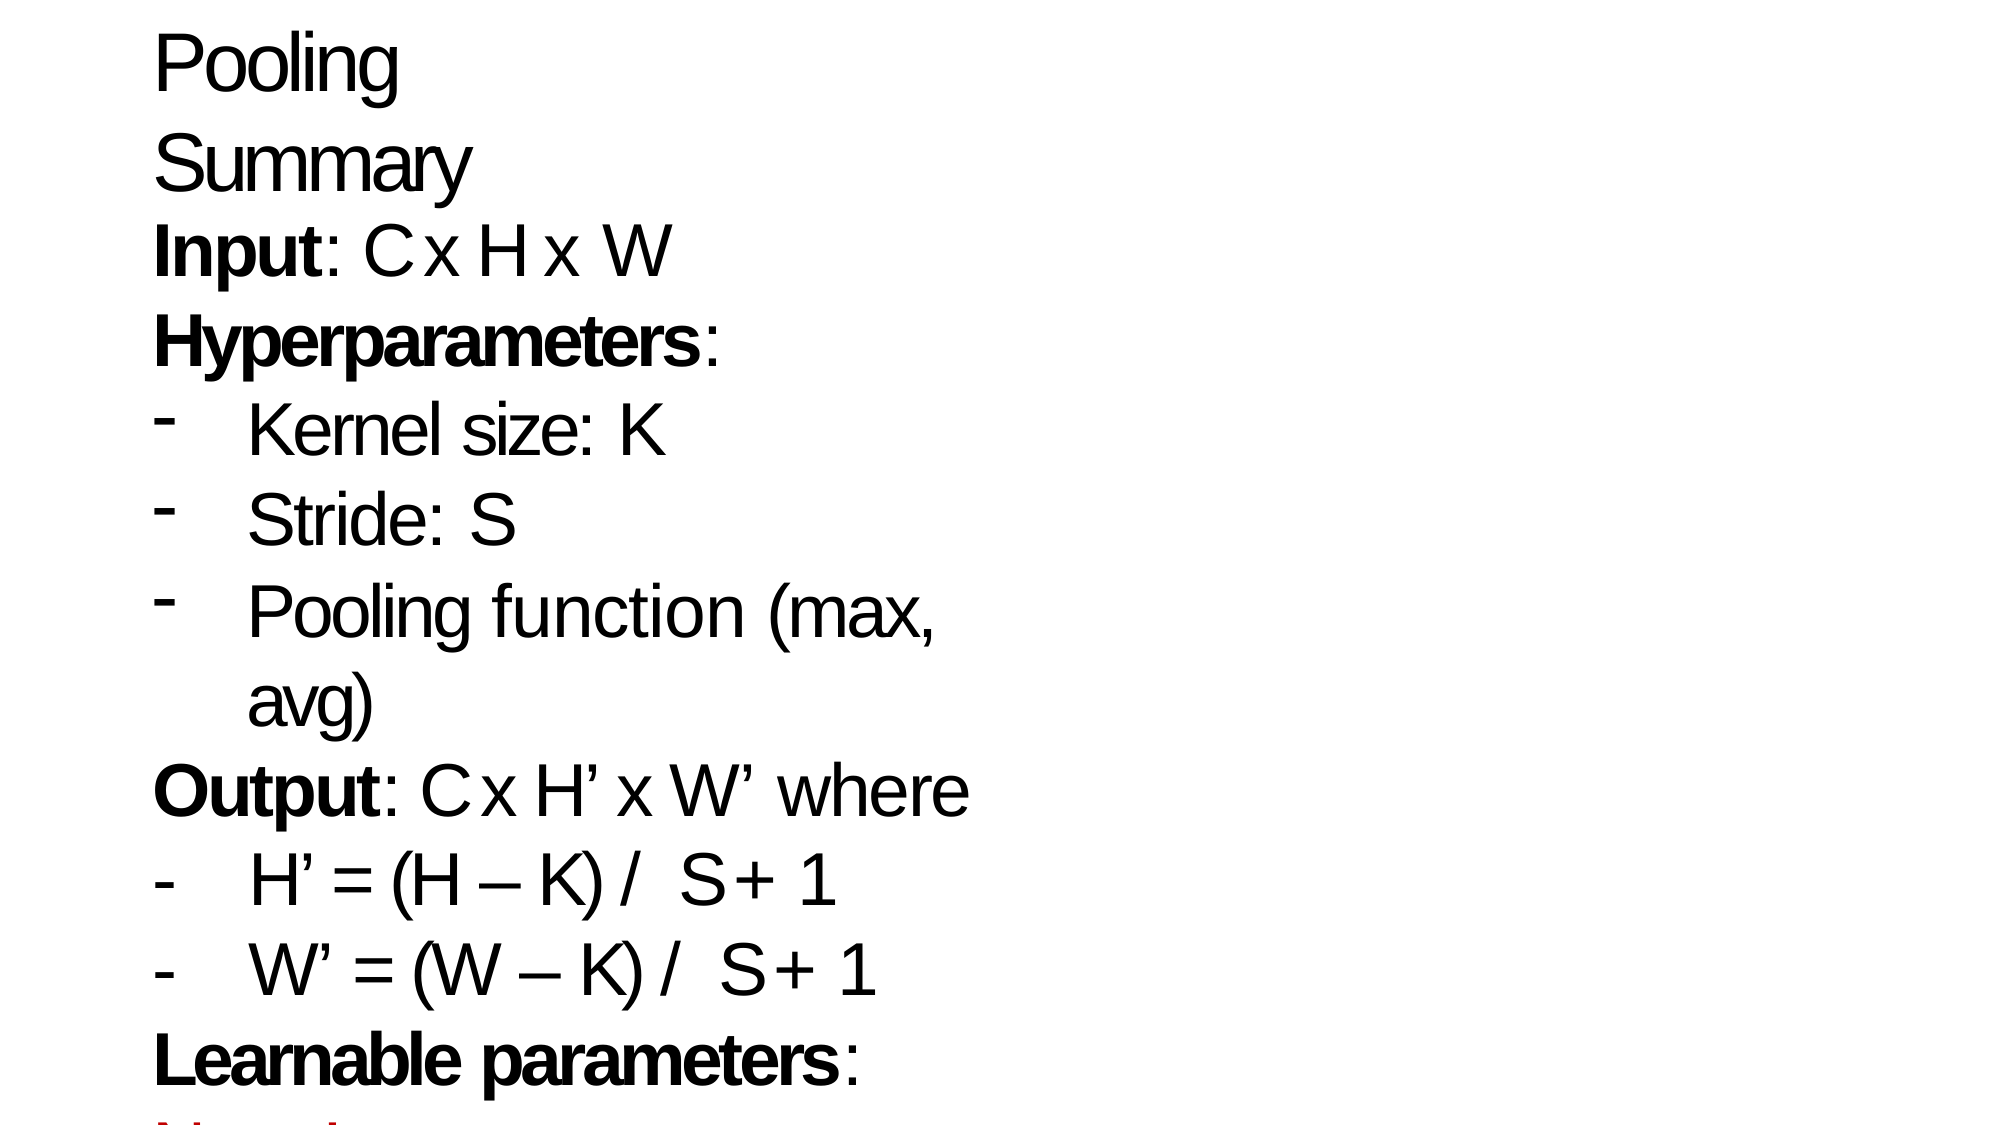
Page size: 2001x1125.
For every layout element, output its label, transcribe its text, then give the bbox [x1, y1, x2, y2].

title Pooling Summary [150, 5, 739, 199]
text_box Input: C x H x W Hyperparameters: Kernel size: K Stride: S Pooling function (max, avg) Output: C x H’ x W’ where - H’ = (H – K) / S + 1 - W’ = (W – K) / S + 1 Learnable parameters: None! [150, 199, 1074, 1125]
